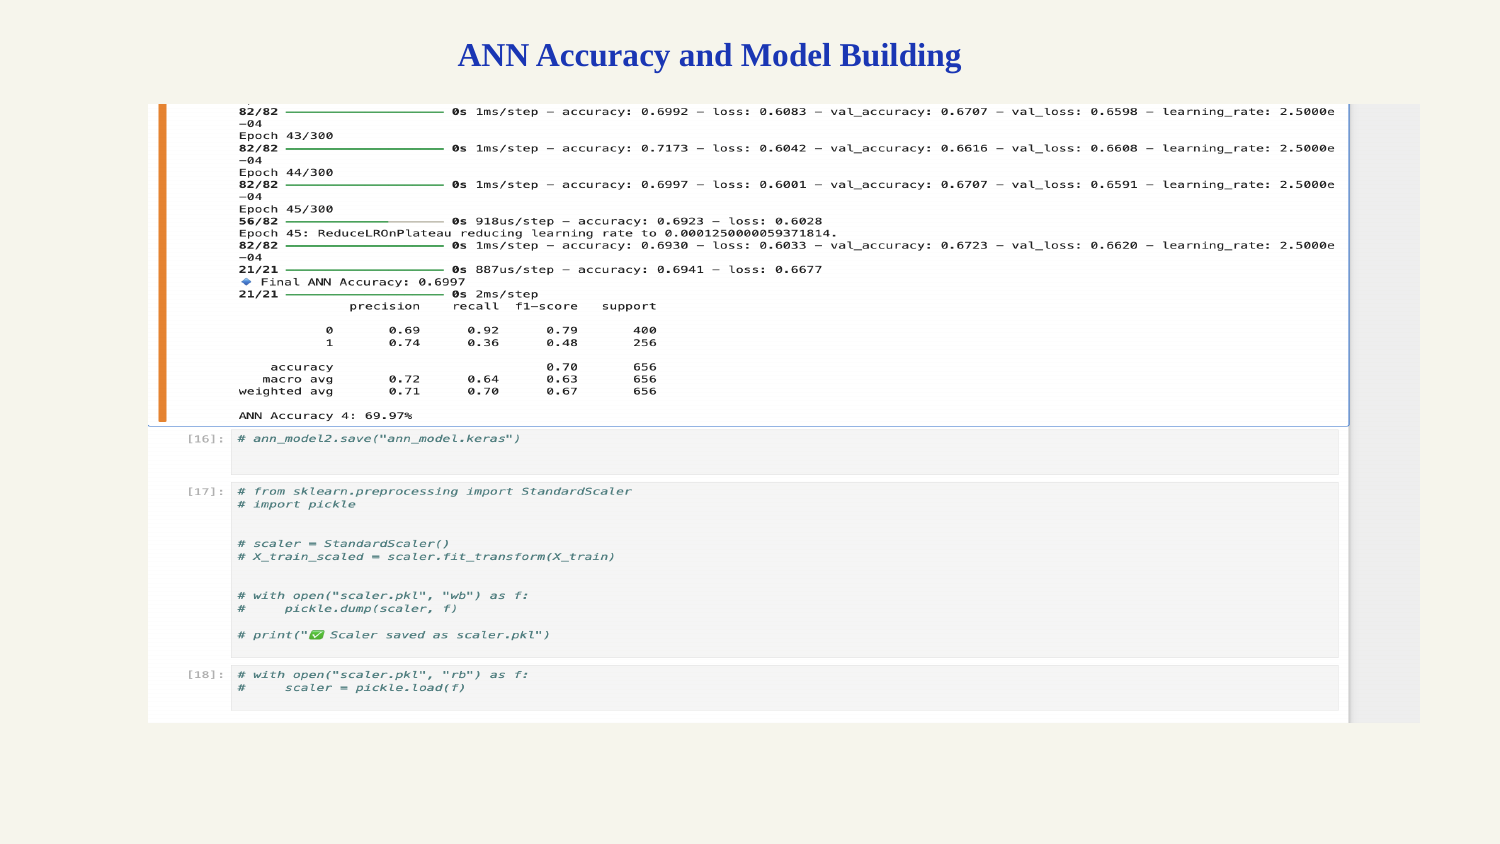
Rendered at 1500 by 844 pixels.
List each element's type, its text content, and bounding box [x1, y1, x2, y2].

picture [148, 104, 1421, 724]
text_box ANN Accuracy and Model Building [0, 18, 1420, 89]
